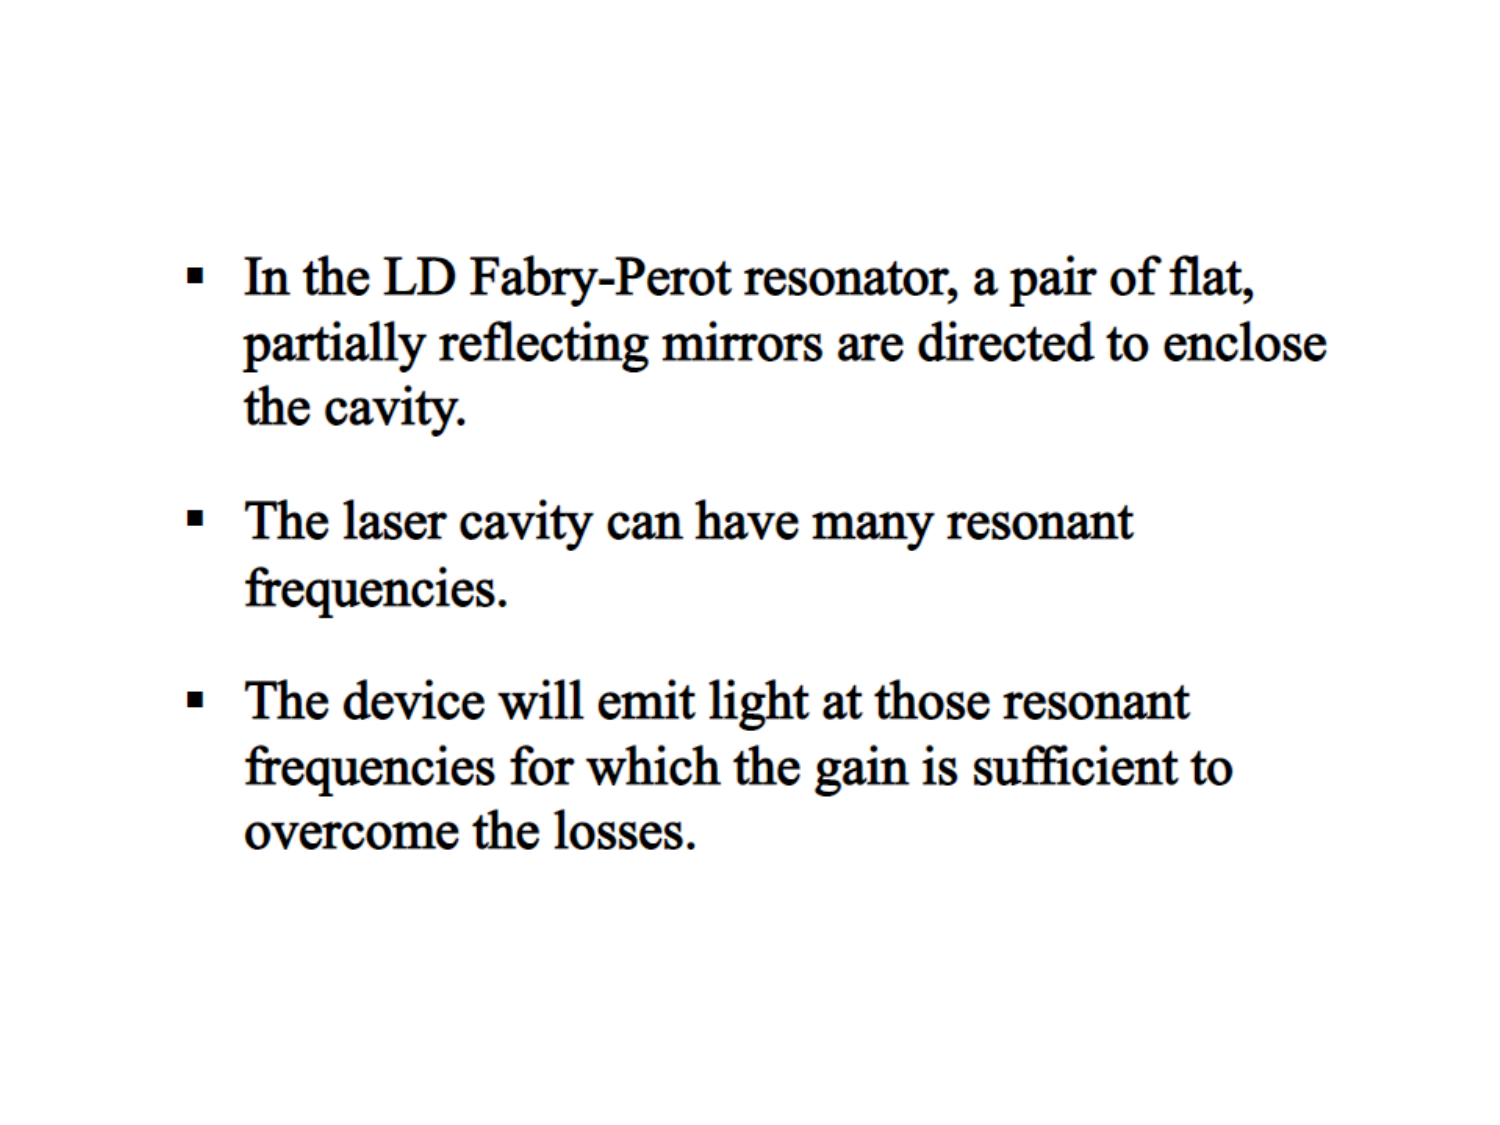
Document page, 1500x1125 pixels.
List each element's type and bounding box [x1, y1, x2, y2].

picture [147, 224, 1353, 901]
